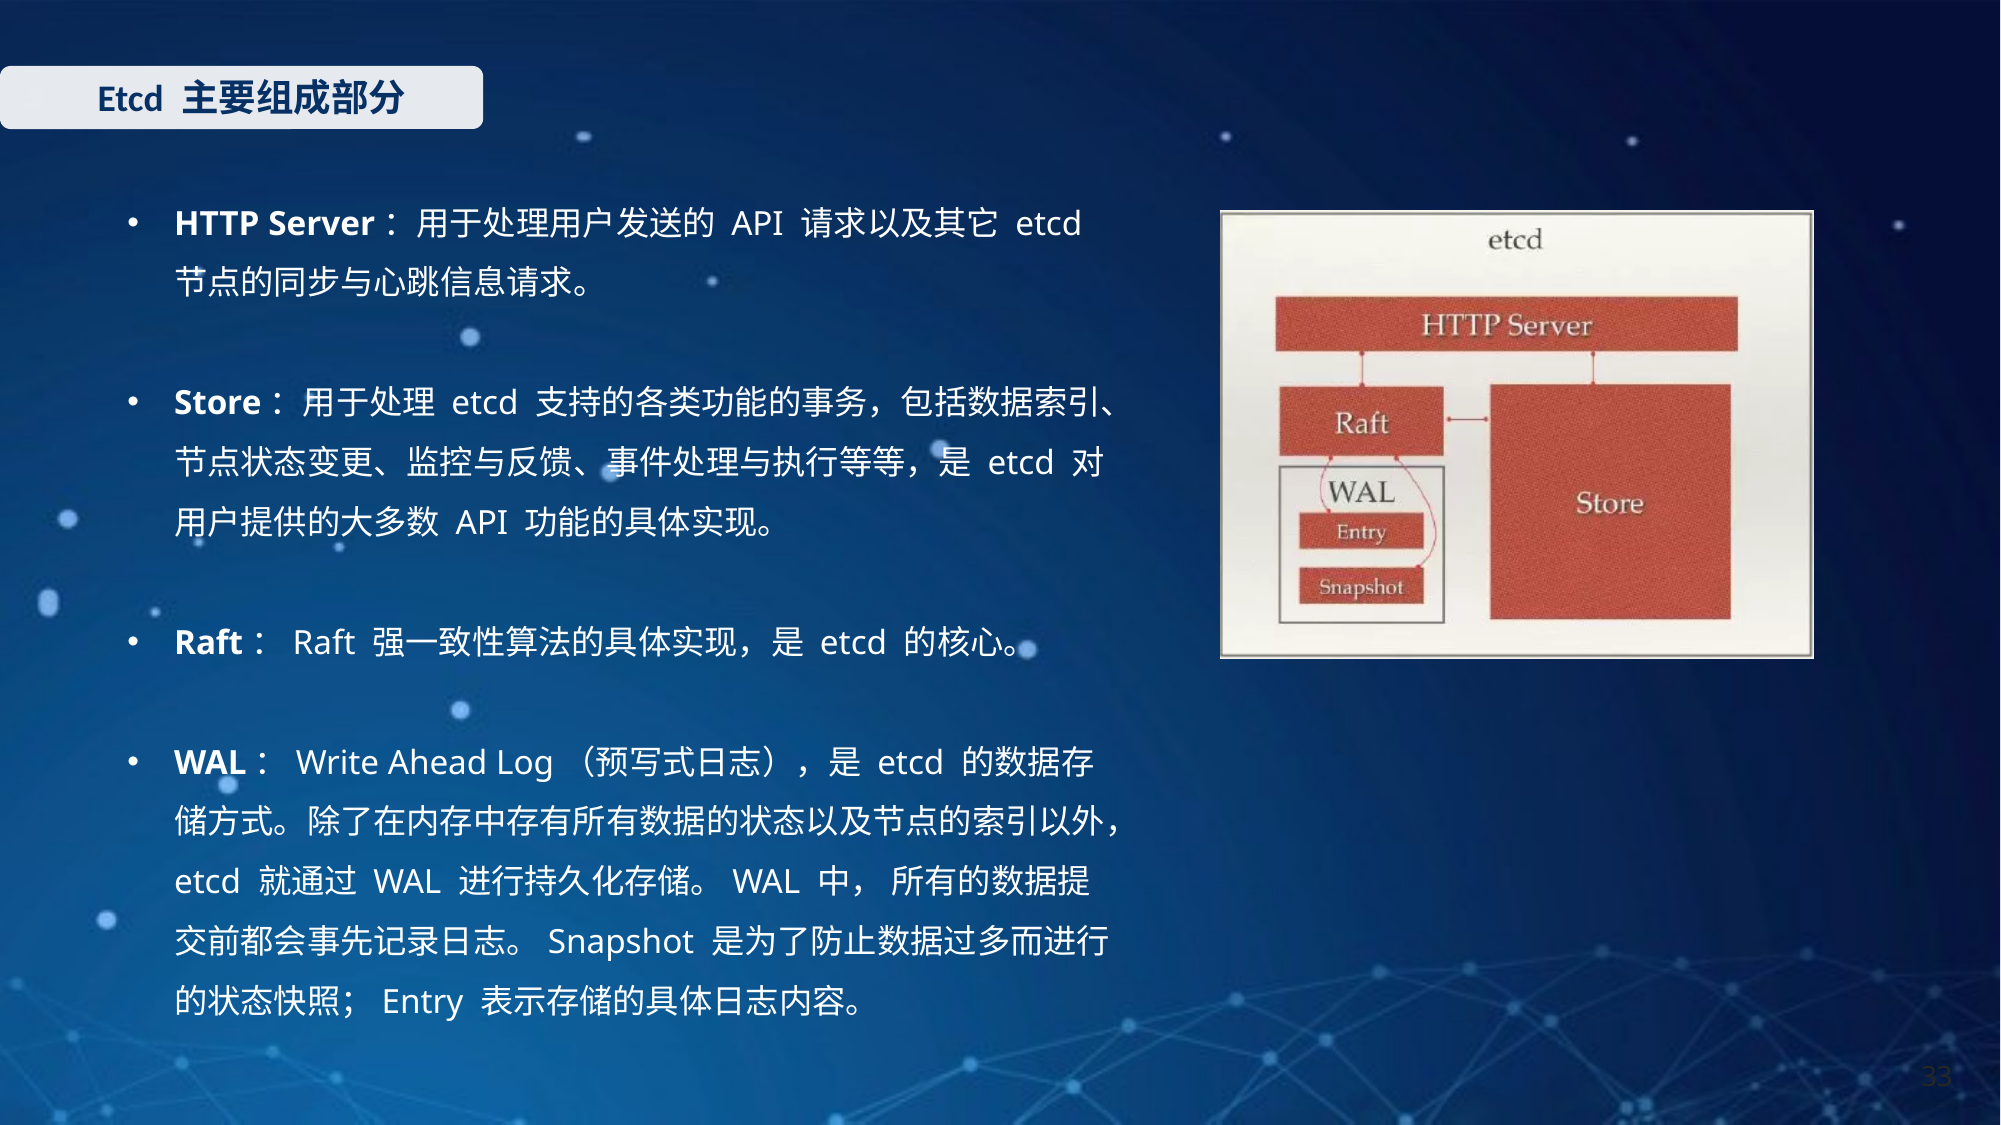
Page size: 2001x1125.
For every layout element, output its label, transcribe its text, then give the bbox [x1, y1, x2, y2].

picture [0, 0, 2001, 1125]
text_box HTTP Server：用于处理用户发送的 API 请求以及其它 etcd 节点的同步与心跳信息请求。 Store：用于处理 etcd 支持的各类功能的事务，包括数据索引、节点状态变更、监控与反馈、事件处理与执行等等，是 etcd 对用户提供的大多数 API 功能的具体实现。 Raft：Raft 强一致性算法的具体实现，是 etcd 的核心。 WAL：Write Ahead Log（预写式日志），是 etcd 的数据存储方式。除了在内存中存有所有数据的状态以及节点的索引以外，etcd 就通过 WAL 进行持久化存储。WAL 中， 所有的数据提交前都会事先记录日志。Snapshot 是为了防止数据过多而进行的状态快照；Entry 表示存储的具体日志内容。 [112, 174, 1135, 1028]
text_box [0, 65, 484, 130]
